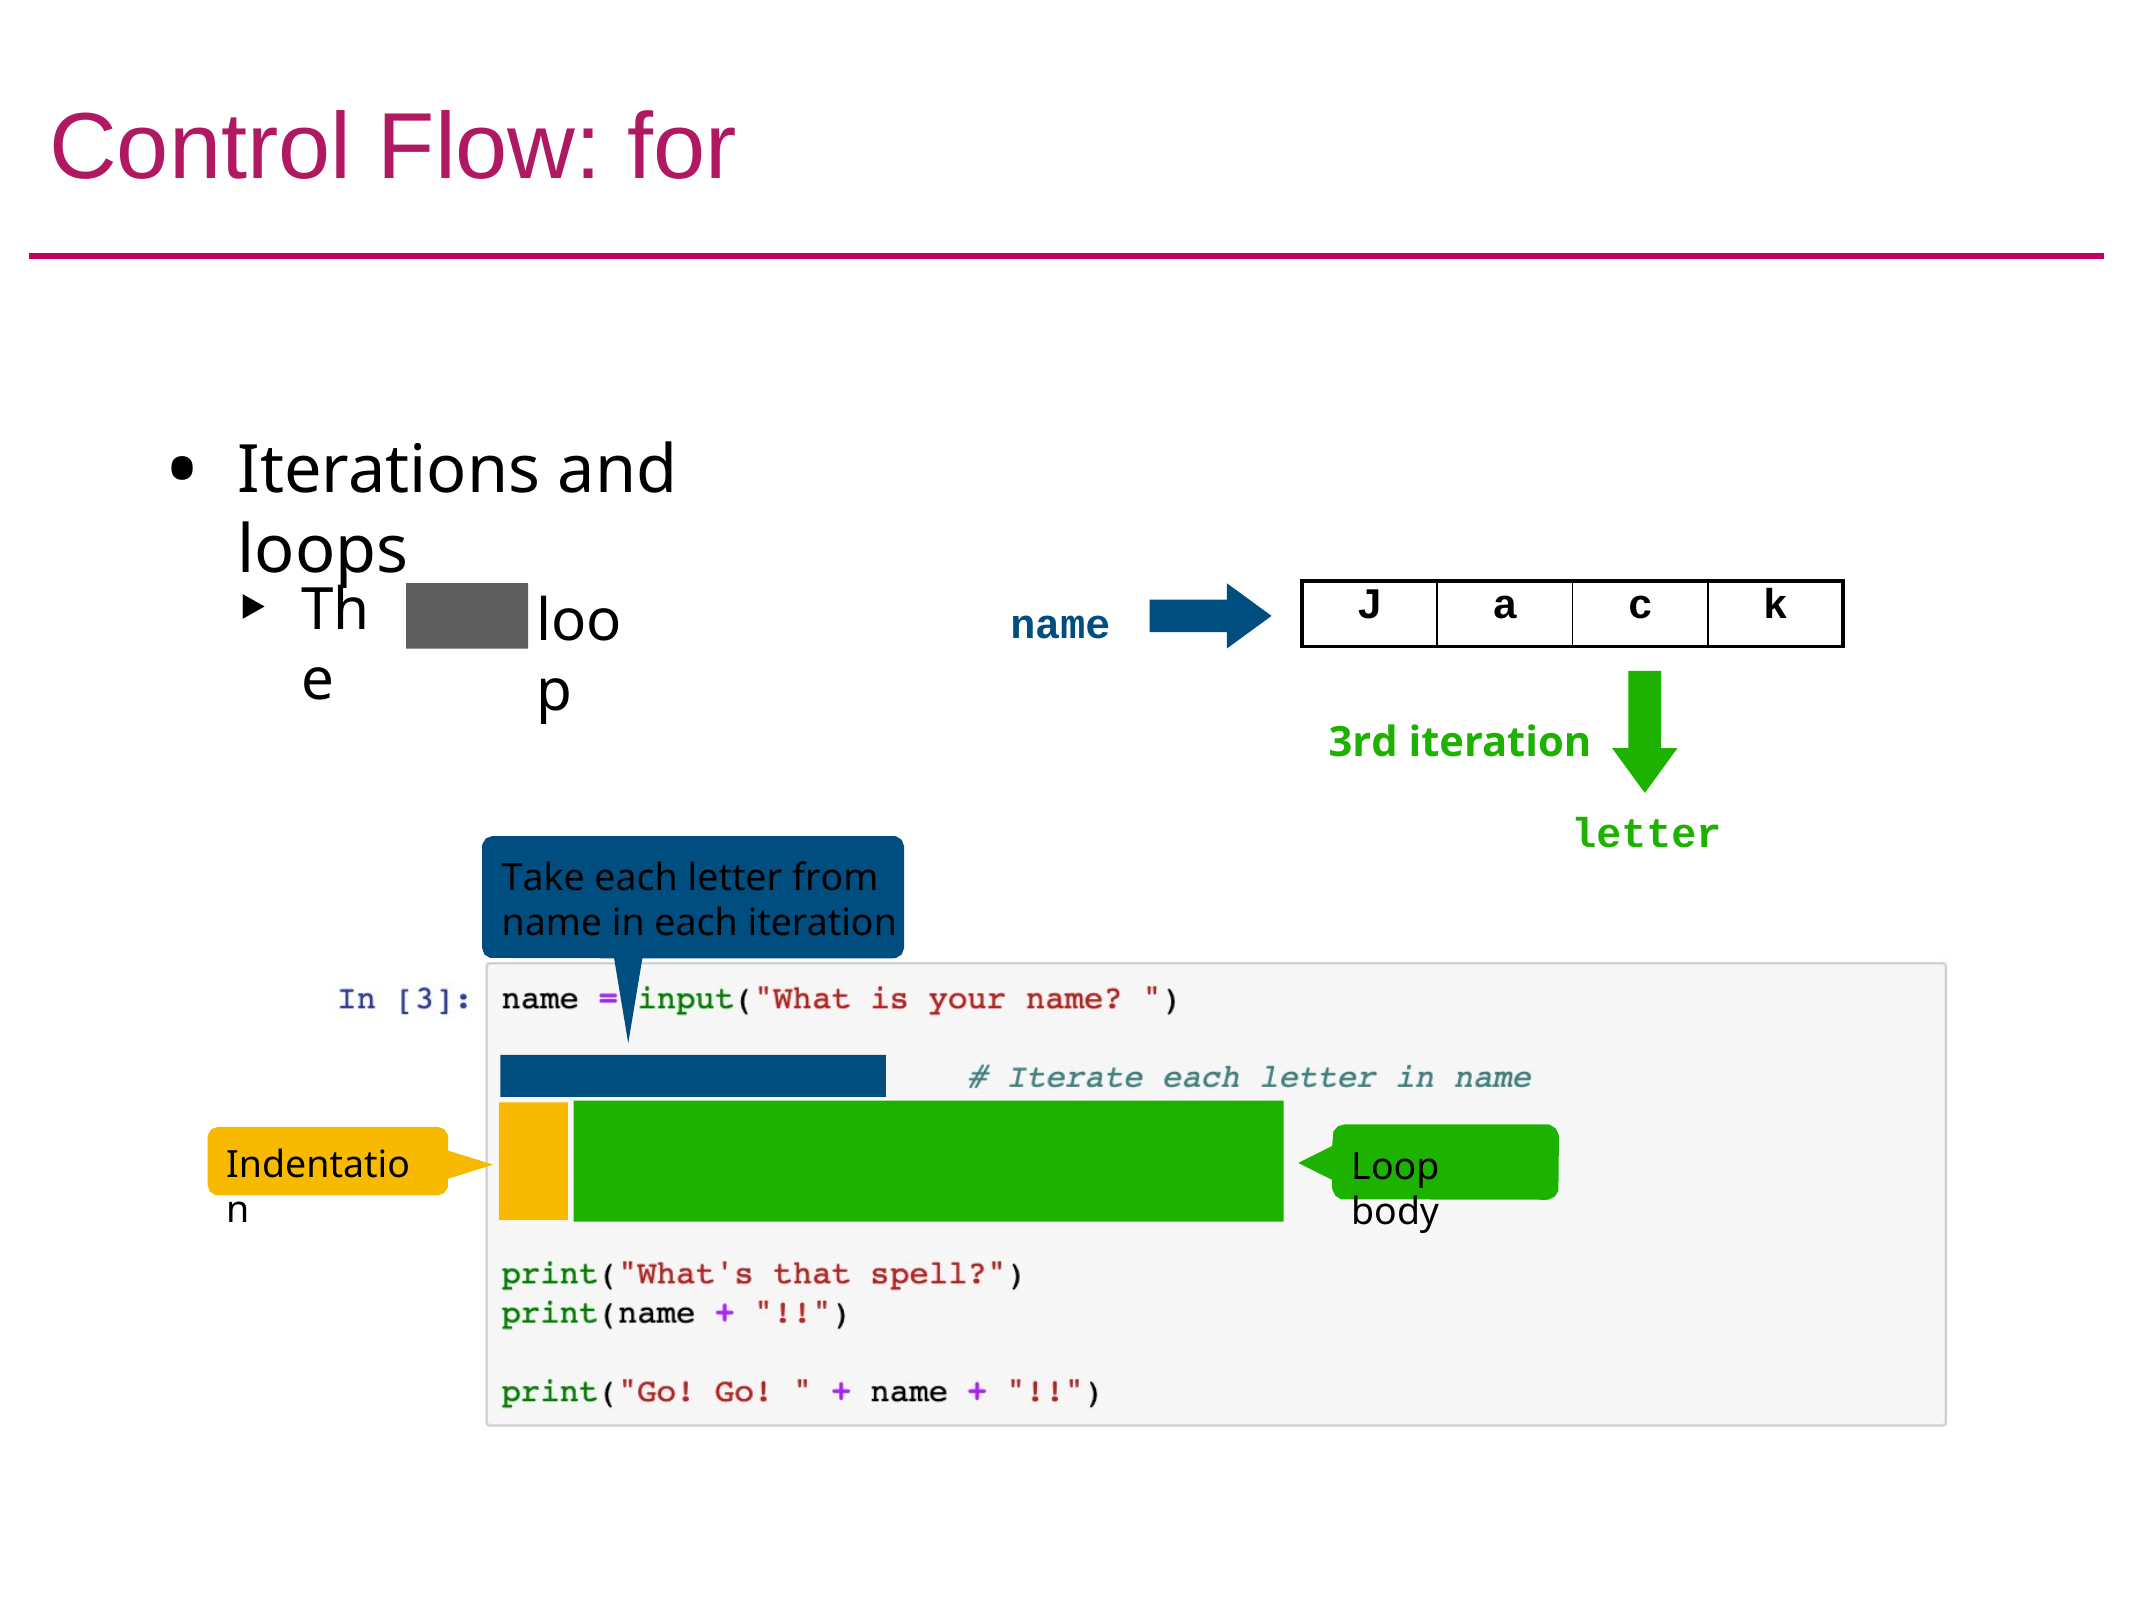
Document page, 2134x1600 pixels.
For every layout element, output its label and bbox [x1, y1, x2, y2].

table_header [1304, 583, 1436, 645]
table_header [1573, 583, 1707, 645]
text_box [162, 426, 1961, 1436]
text_box [1008, 597, 1113, 648]
title [49, 85, 2084, 353]
table_header [1709, 583, 1841, 645]
table_header [1438, 583, 1572, 645]
text_box [1149, 583, 1272, 649]
